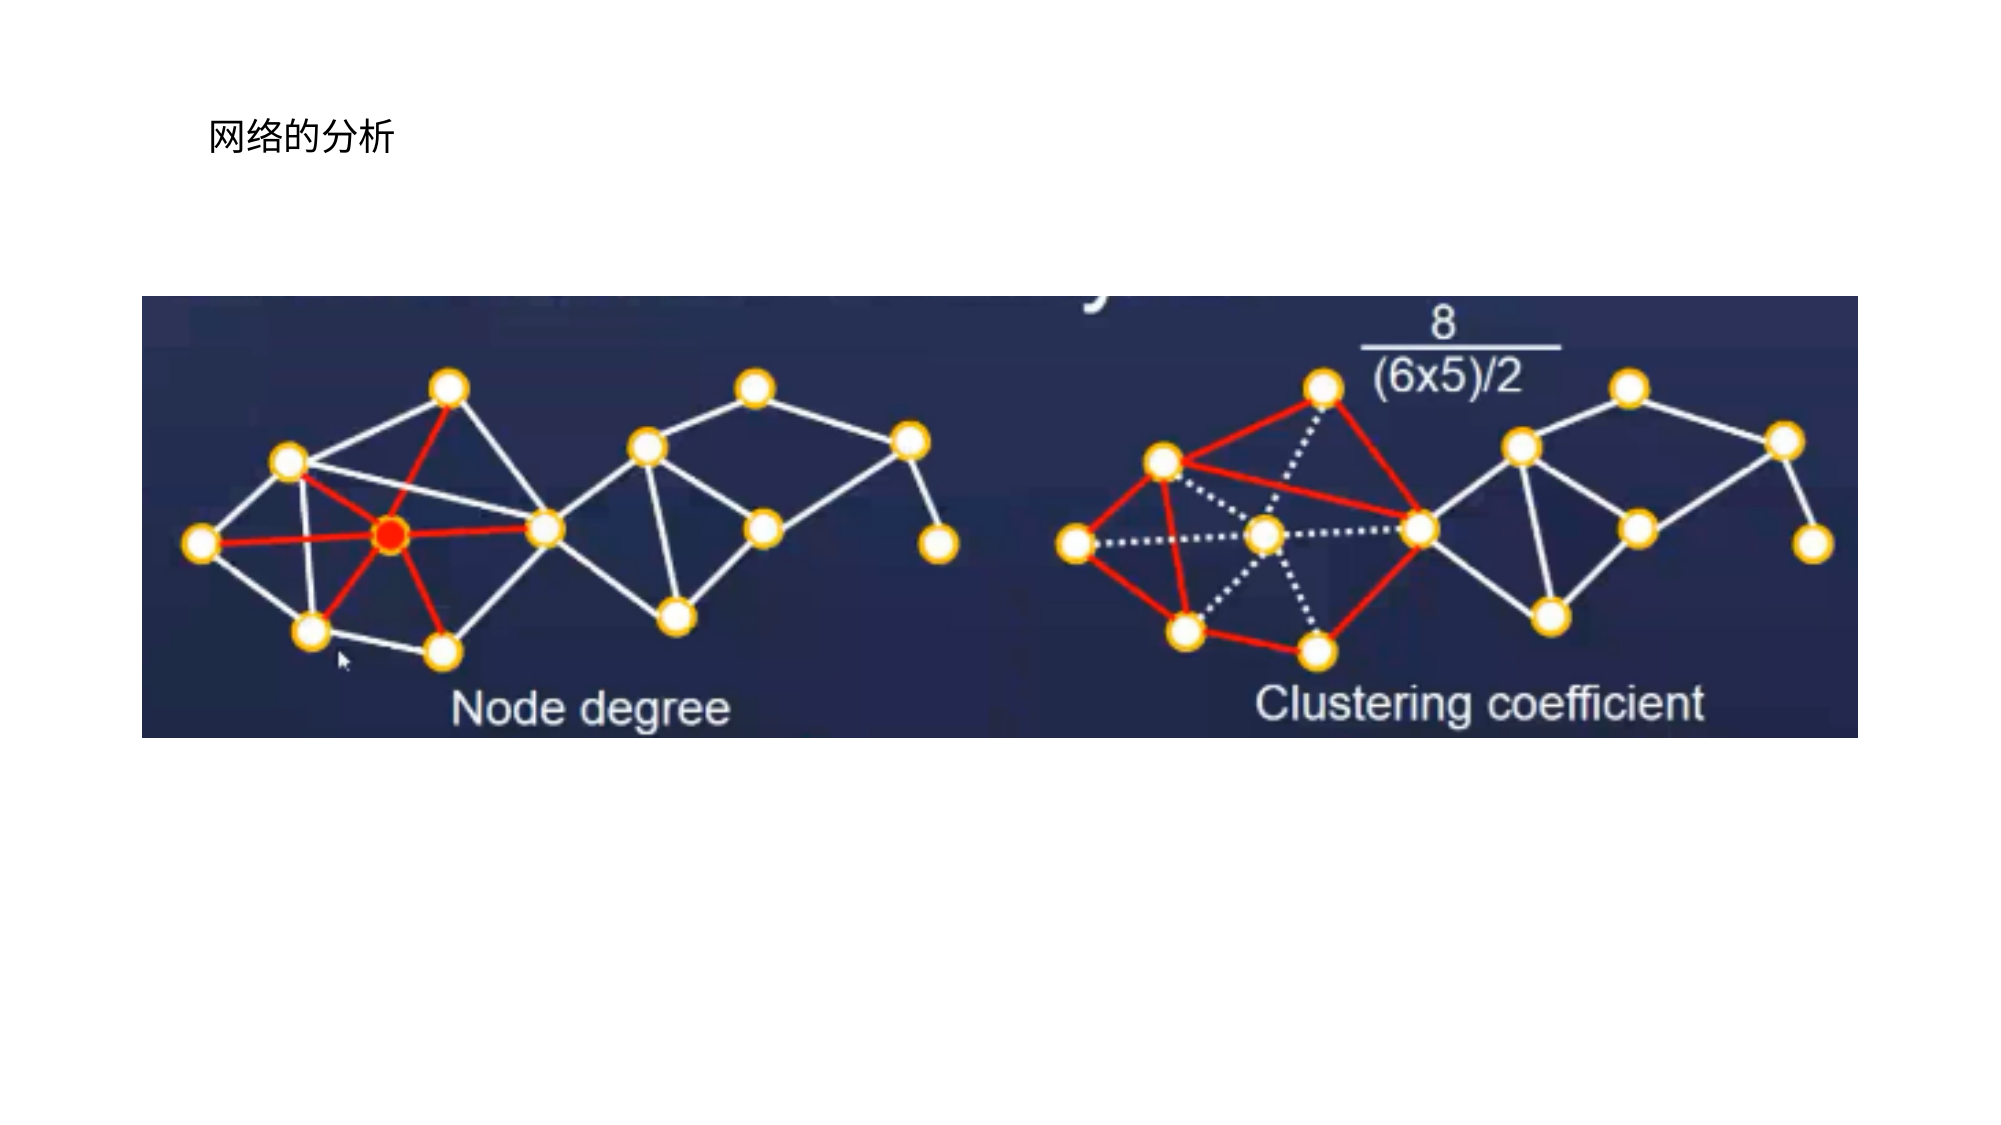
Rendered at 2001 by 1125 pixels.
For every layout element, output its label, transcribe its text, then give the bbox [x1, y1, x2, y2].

text_box 网络的分析 [194, 105, 492, 166]
picture [142, 296, 1858, 738]
